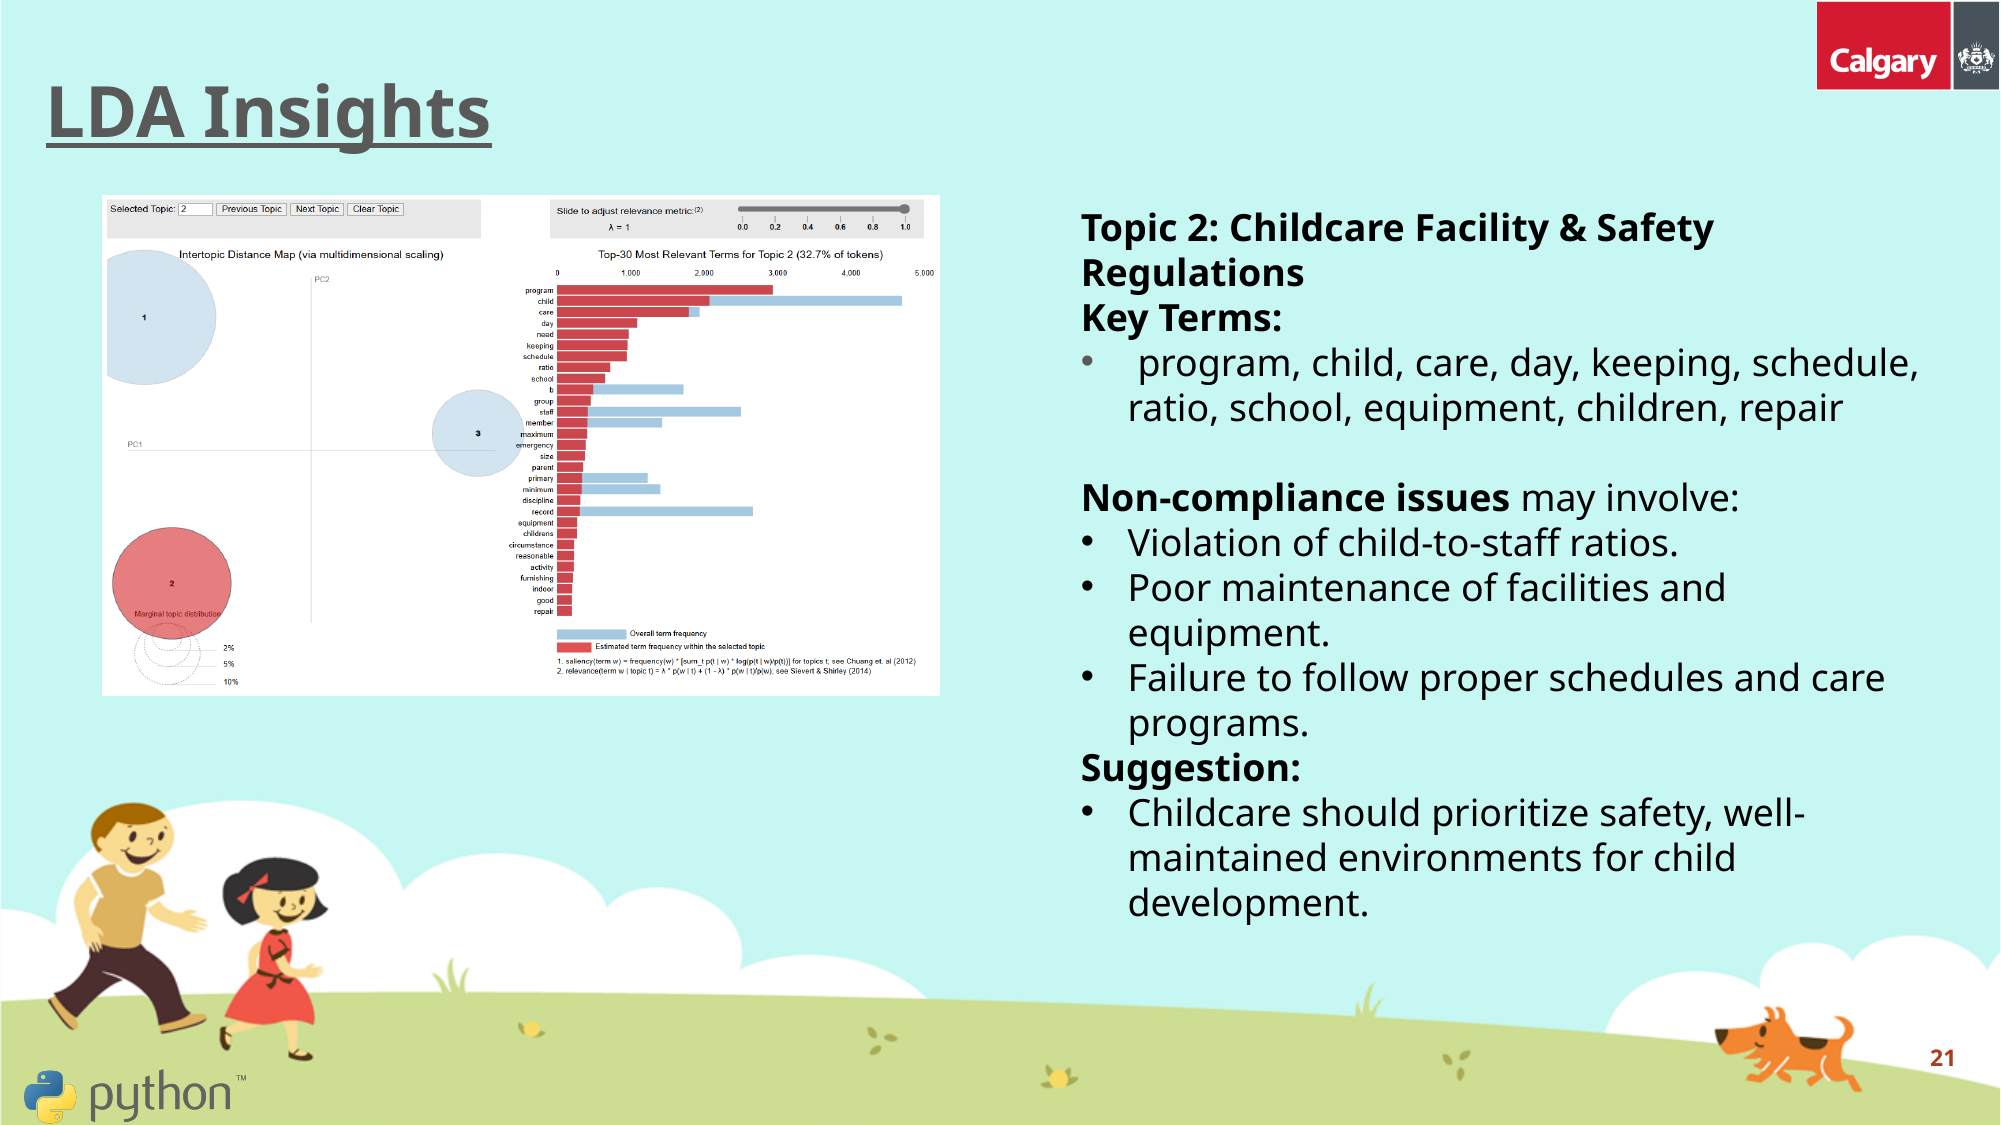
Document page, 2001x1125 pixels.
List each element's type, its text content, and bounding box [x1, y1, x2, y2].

slide_number 21 [1899, 1030, 1988, 1088]
picture [0, 0, 2001, 1125]
text_box Topic 2: Childcare Facility & Safety Regulations Key Terms: program, child, care, day, keeping, schedule, ratio, school, equipment, children, repair Non-compliance issues may involve: Violation of child-to-staff ratios. Poor maintenance of facilities and equipment. Failure to follow proper schedules and care programs. Suggestion: Childcare should prioritize safety, well-maintained environments for child development. [1065, 196, 1955, 932]
title LDA Insights [30, 50, 1900, 161]
